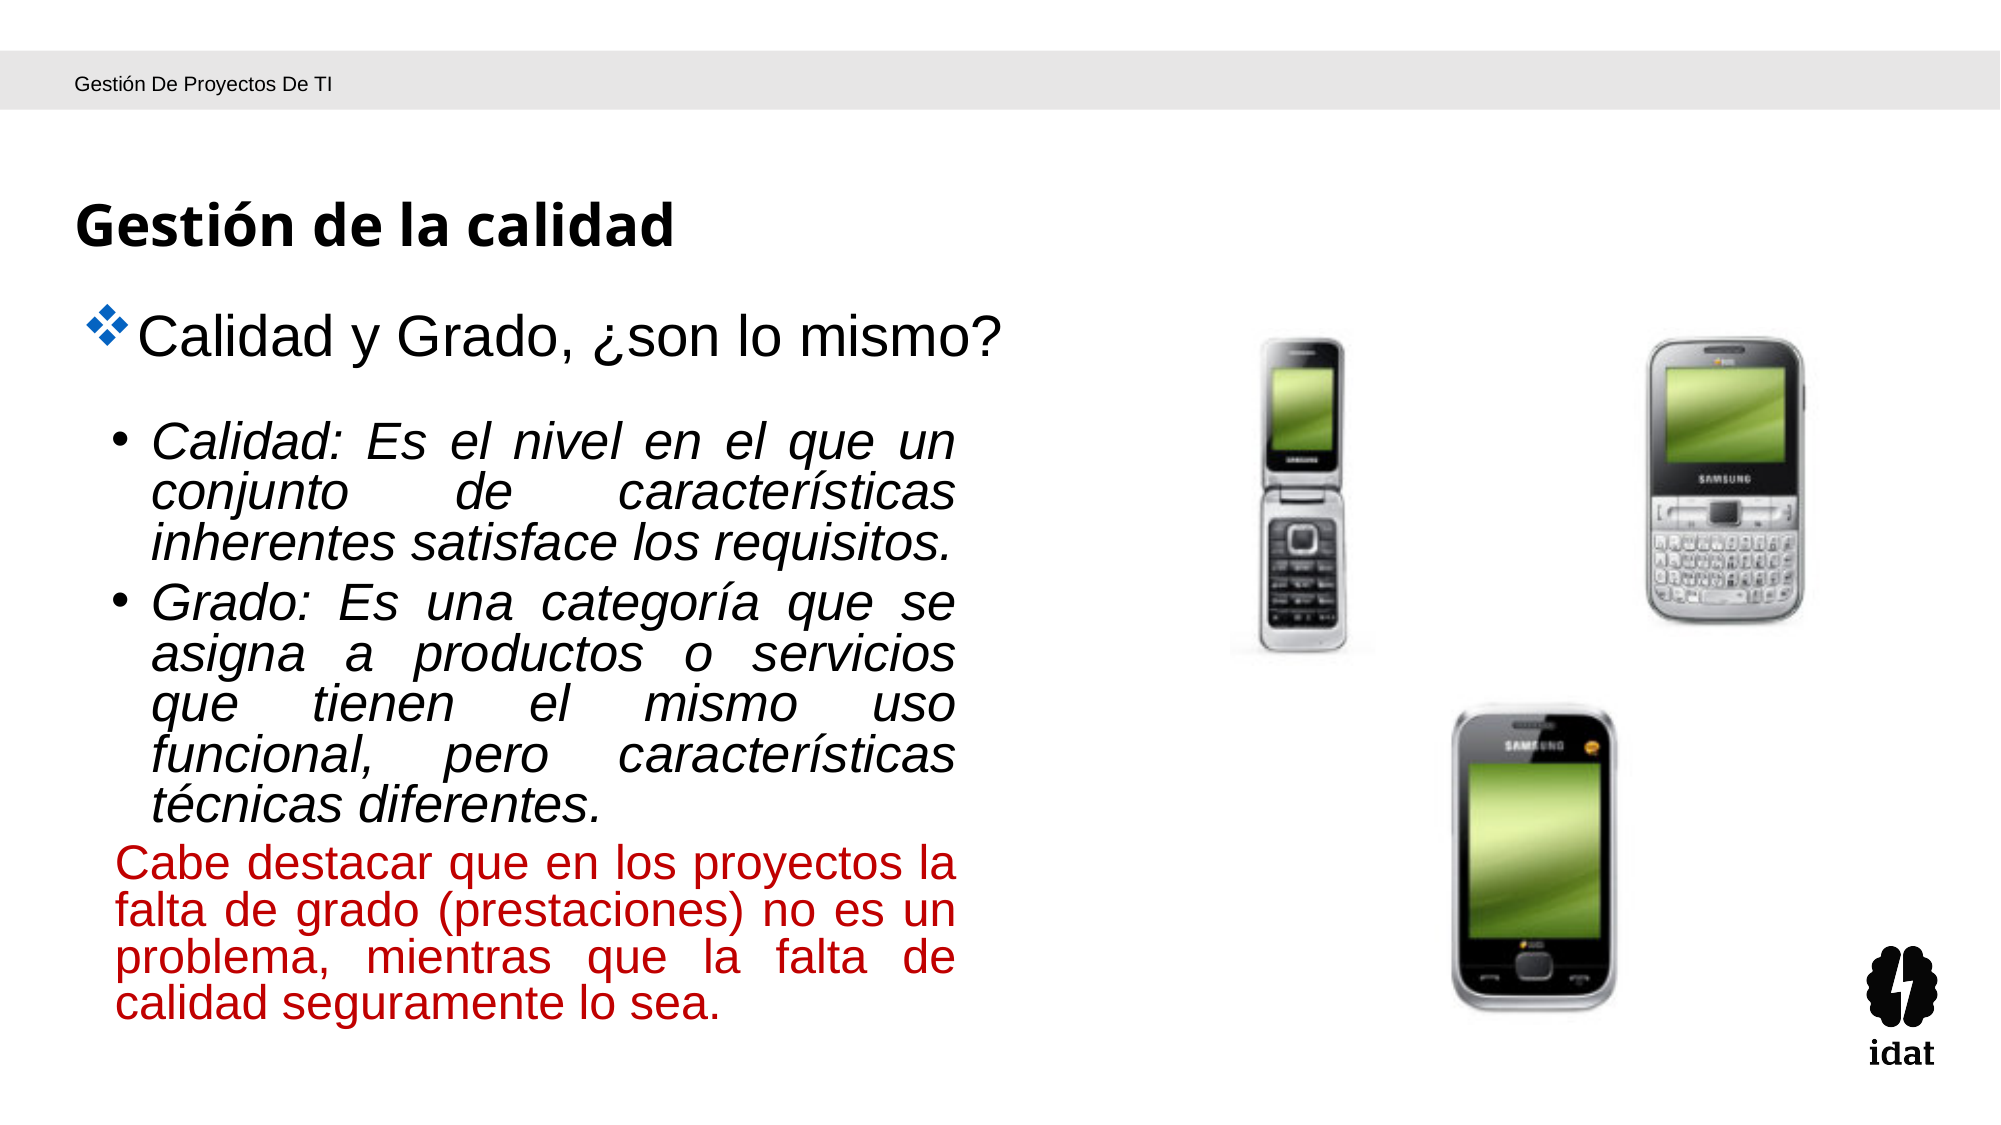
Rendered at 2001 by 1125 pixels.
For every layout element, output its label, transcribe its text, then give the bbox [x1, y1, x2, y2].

picture [1626, 327, 1826, 637]
picture [1866, 946, 1938, 1065]
text_box Calidad y Grado, ¿son lo mismo? [66, 304, 1342, 411]
picture [1413, 694, 1639, 1025]
text_box Calidad: Es el nivel en el que un conjunto de características inherentes satisface los requisitos. Grado: Es una categoría que se asigna a productos o servicios que tienen el mismo uso funcional, pero características técnicas diferentes. Cabe destacar que en los proyectos la falta de grado (prestaciones) no es un problema, mientras que la falta de calidad seguramente lo sea. [27, 411, 973, 1073]
picture [1230, 328, 1376, 666]
list Gestión De Proyectos De TI [74, 58, 690, 106]
list Gestión de la calidad [74, 194, 1407, 274]
